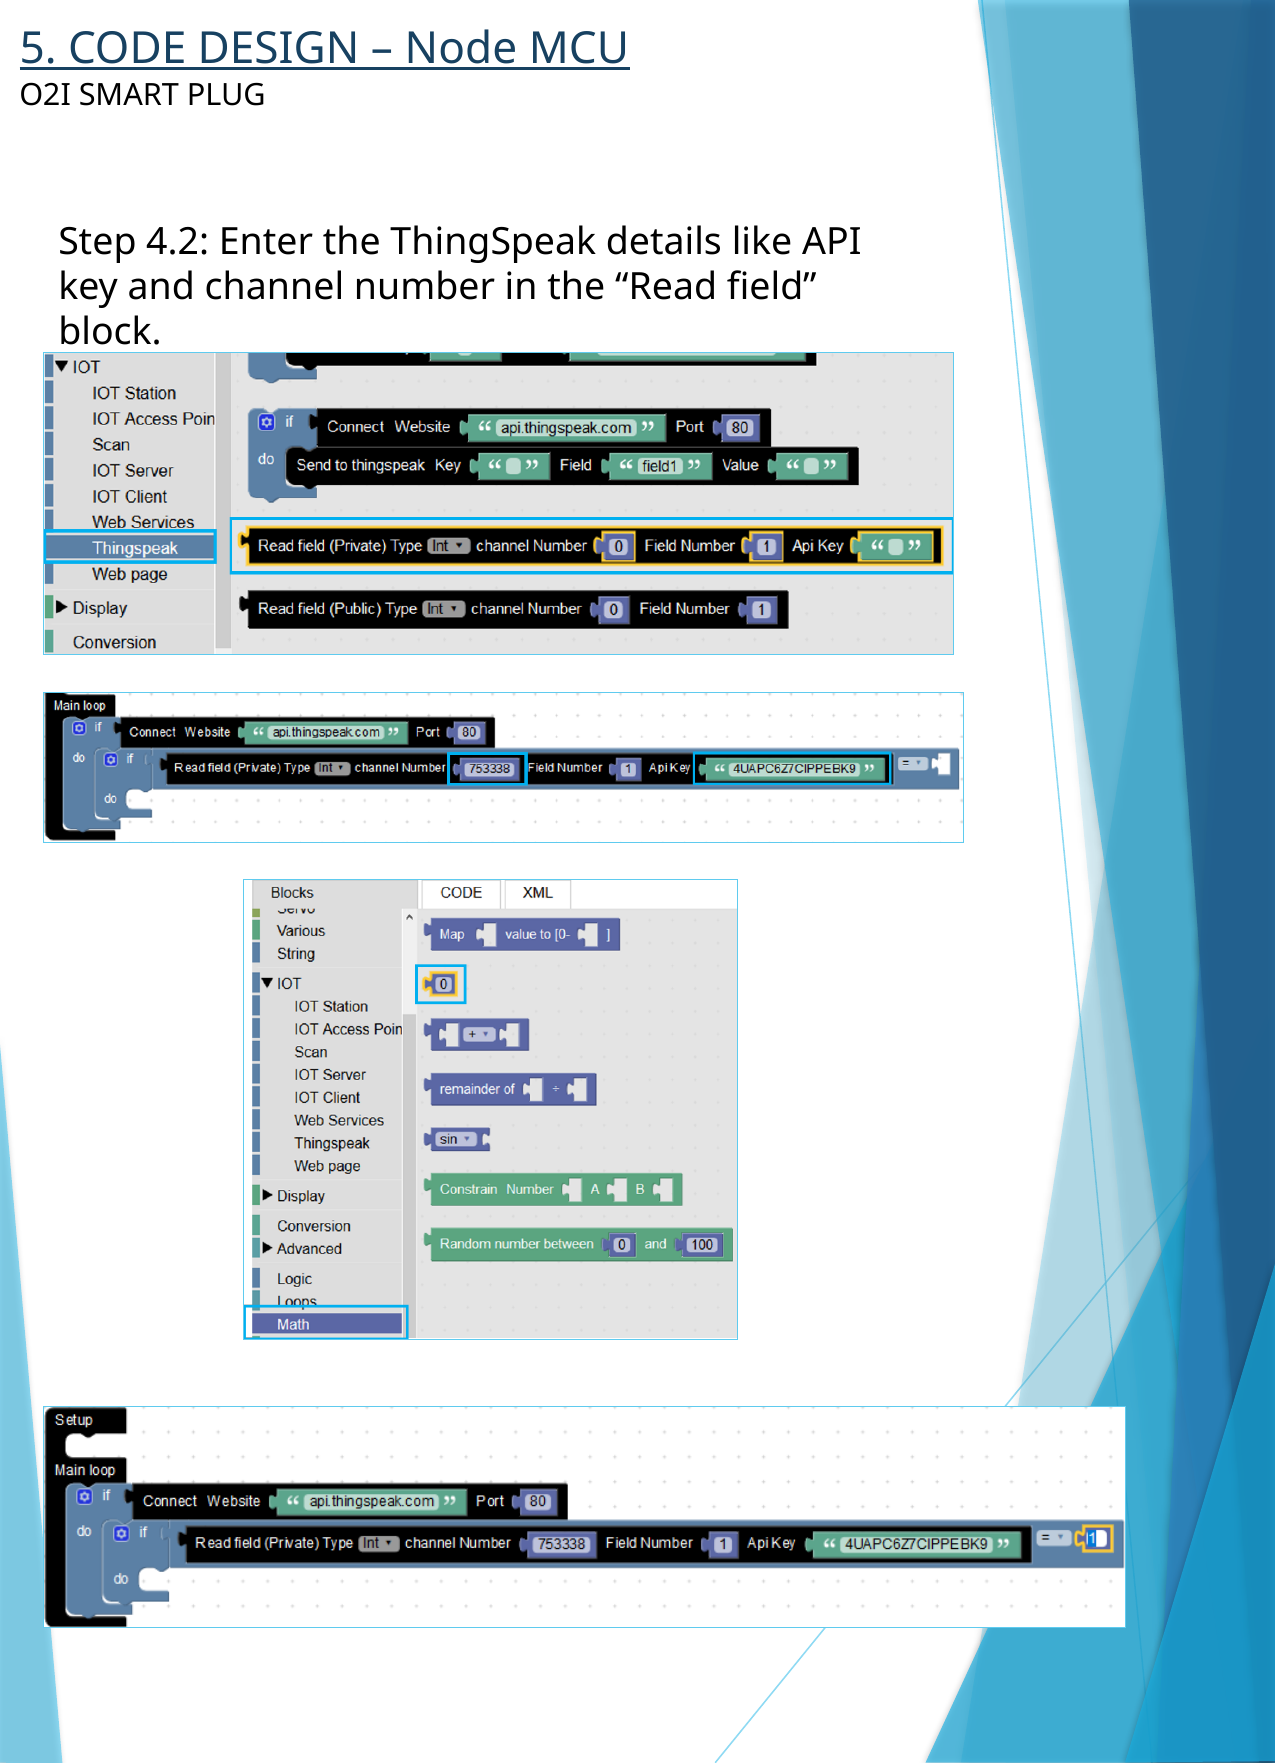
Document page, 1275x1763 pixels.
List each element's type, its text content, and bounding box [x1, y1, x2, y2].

picture [243, 879, 739, 1340]
picture [42, 1406, 1127, 1629]
text_box Step 4.2: Enter the ThingSpeak details like API key and channel number in the “Read field” block. [43, 209, 938, 352]
picture [233, 521, 951, 570]
picture [43, 352, 954, 656]
picture [47, 533, 213, 560]
text_box O2I SMART PLUG [4, 67, 1044, 120]
picture [42, 691, 964, 844]
picture [246, 1308, 405, 1337]
text_box 5. CODE DESIGN – Node MCU [4, 11, 1061, 170]
